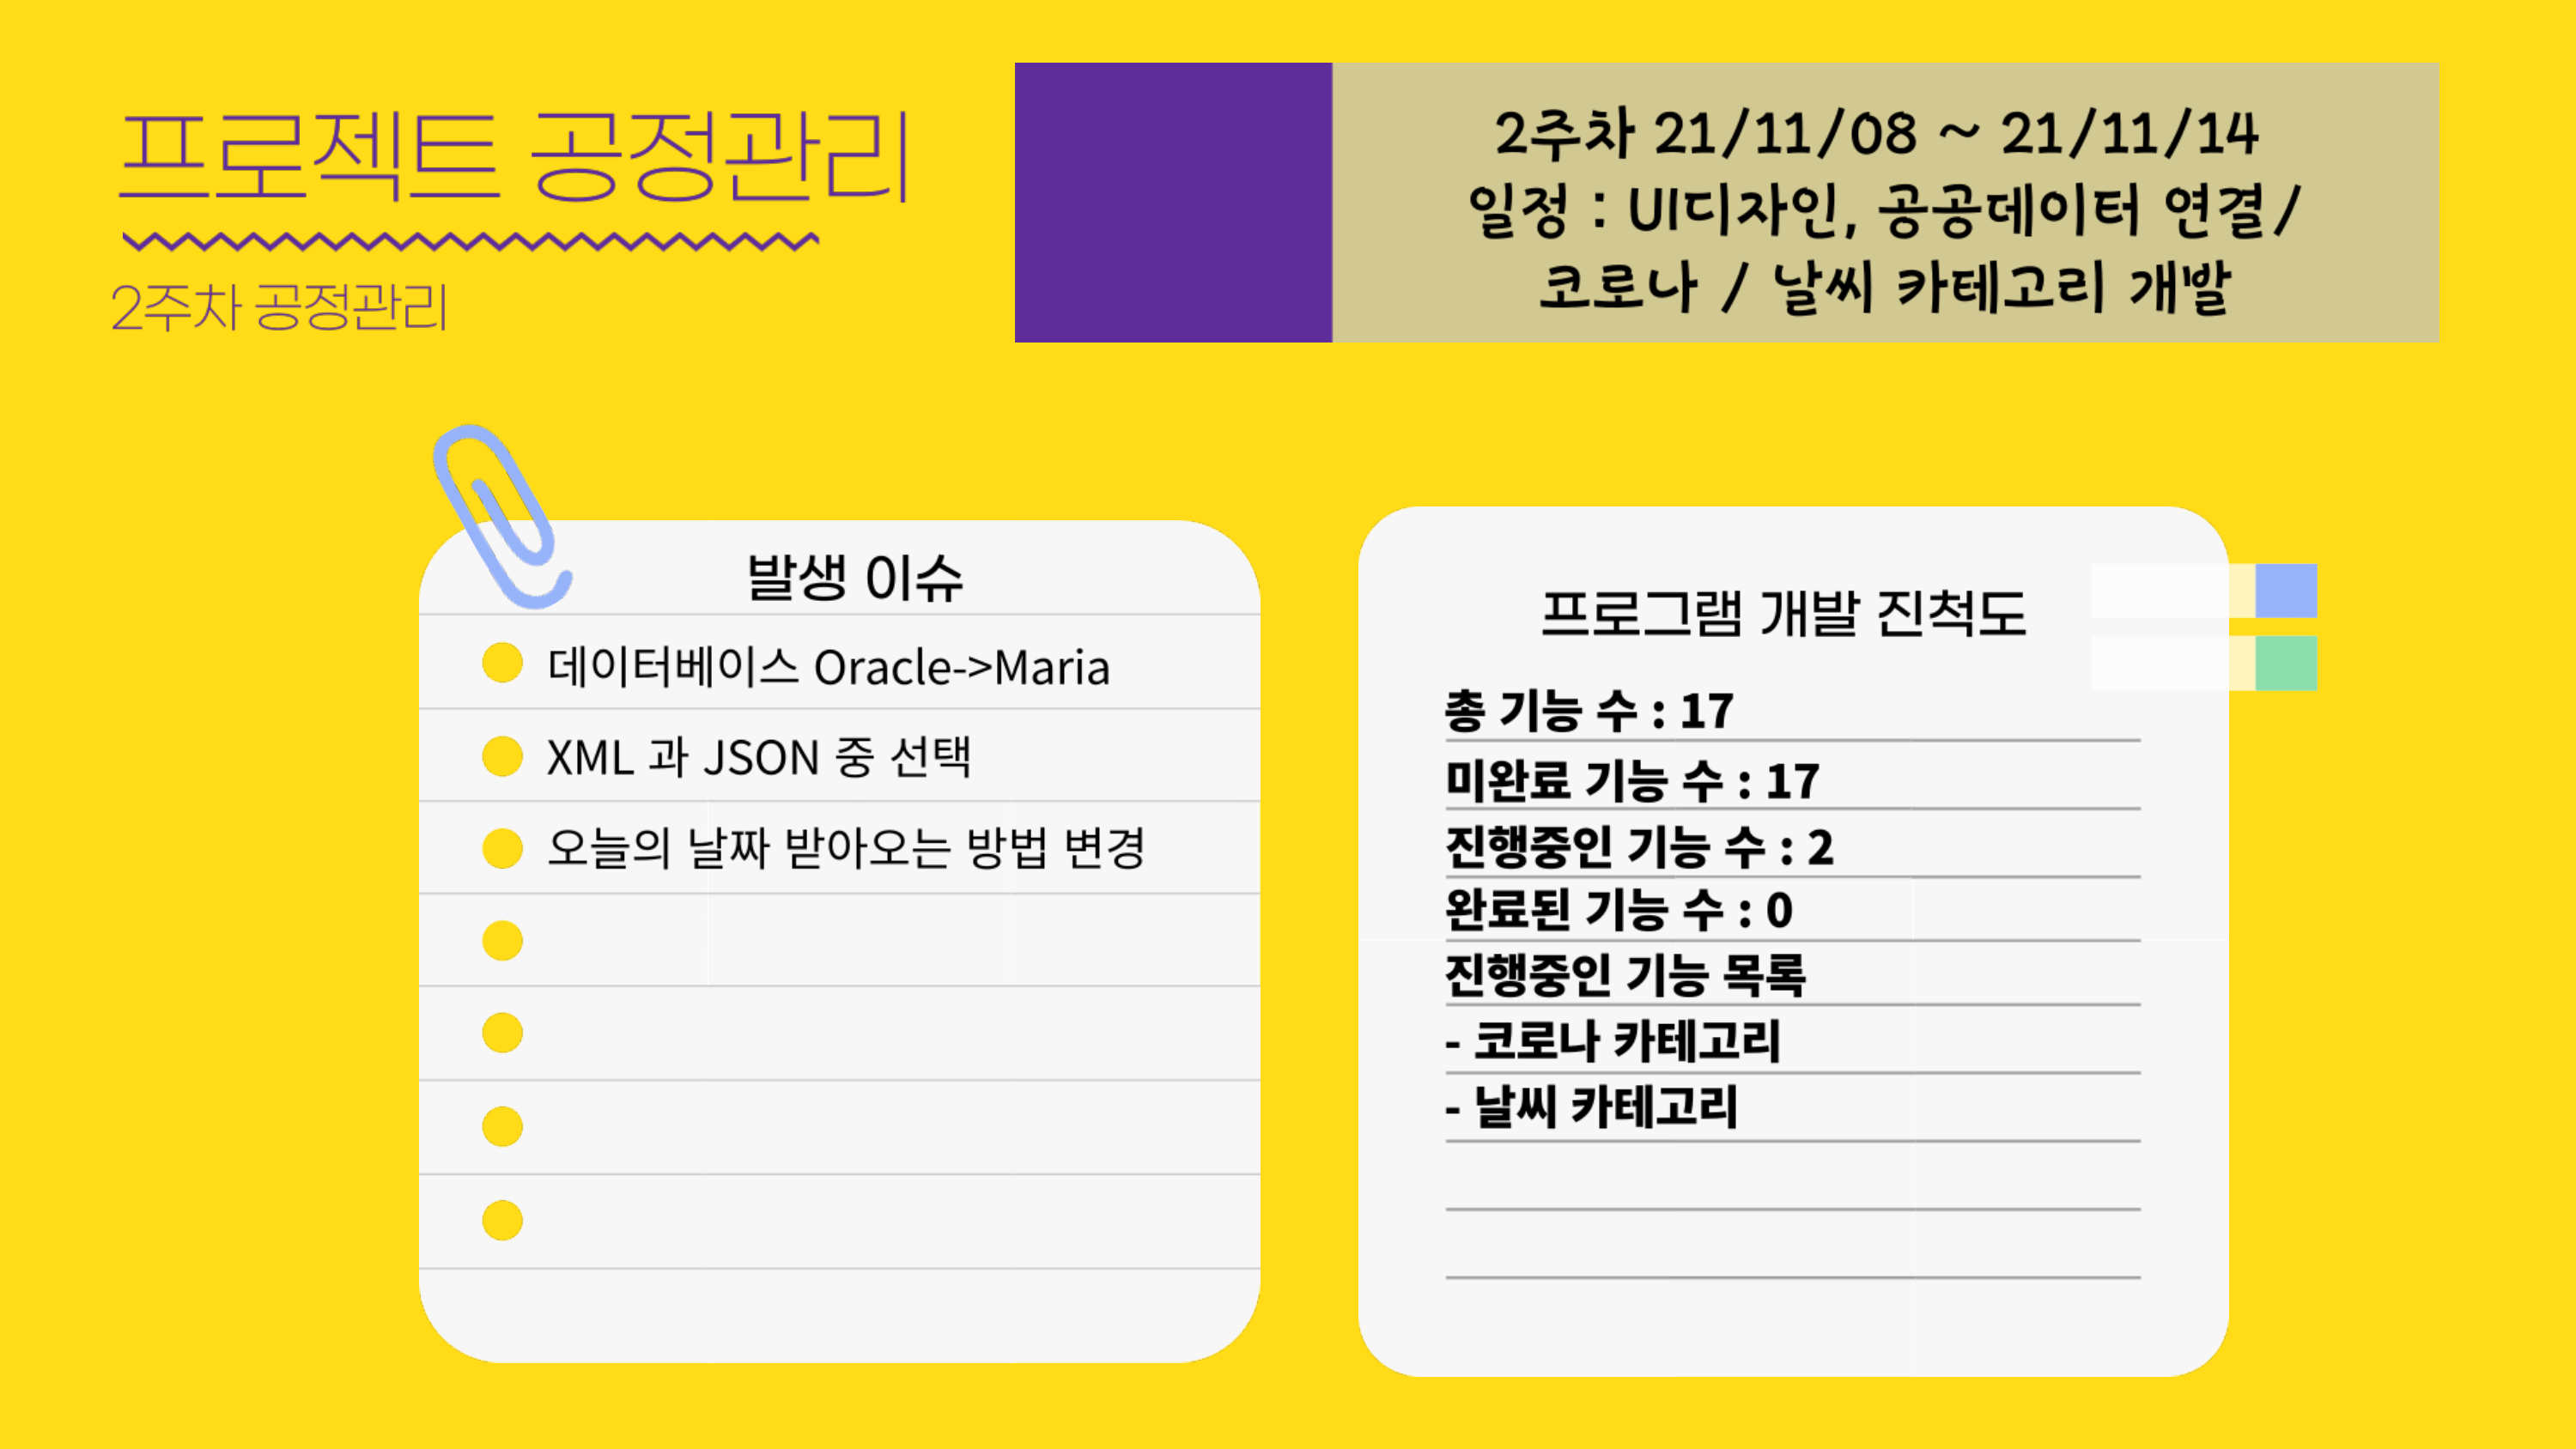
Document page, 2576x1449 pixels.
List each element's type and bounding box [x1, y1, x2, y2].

text_box [1358, 506, 2318, 1377]
picture [1319, 77, 2341, 361]
text_box [419, 409, 1261, 1364]
text_box [123, 232, 821, 252]
picture [1437, 573, 2055, 1160]
picture [540, 537, 1170, 901]
text_box [1015, 63, 2439, 343]
picture [96, 76, 967, 375]
